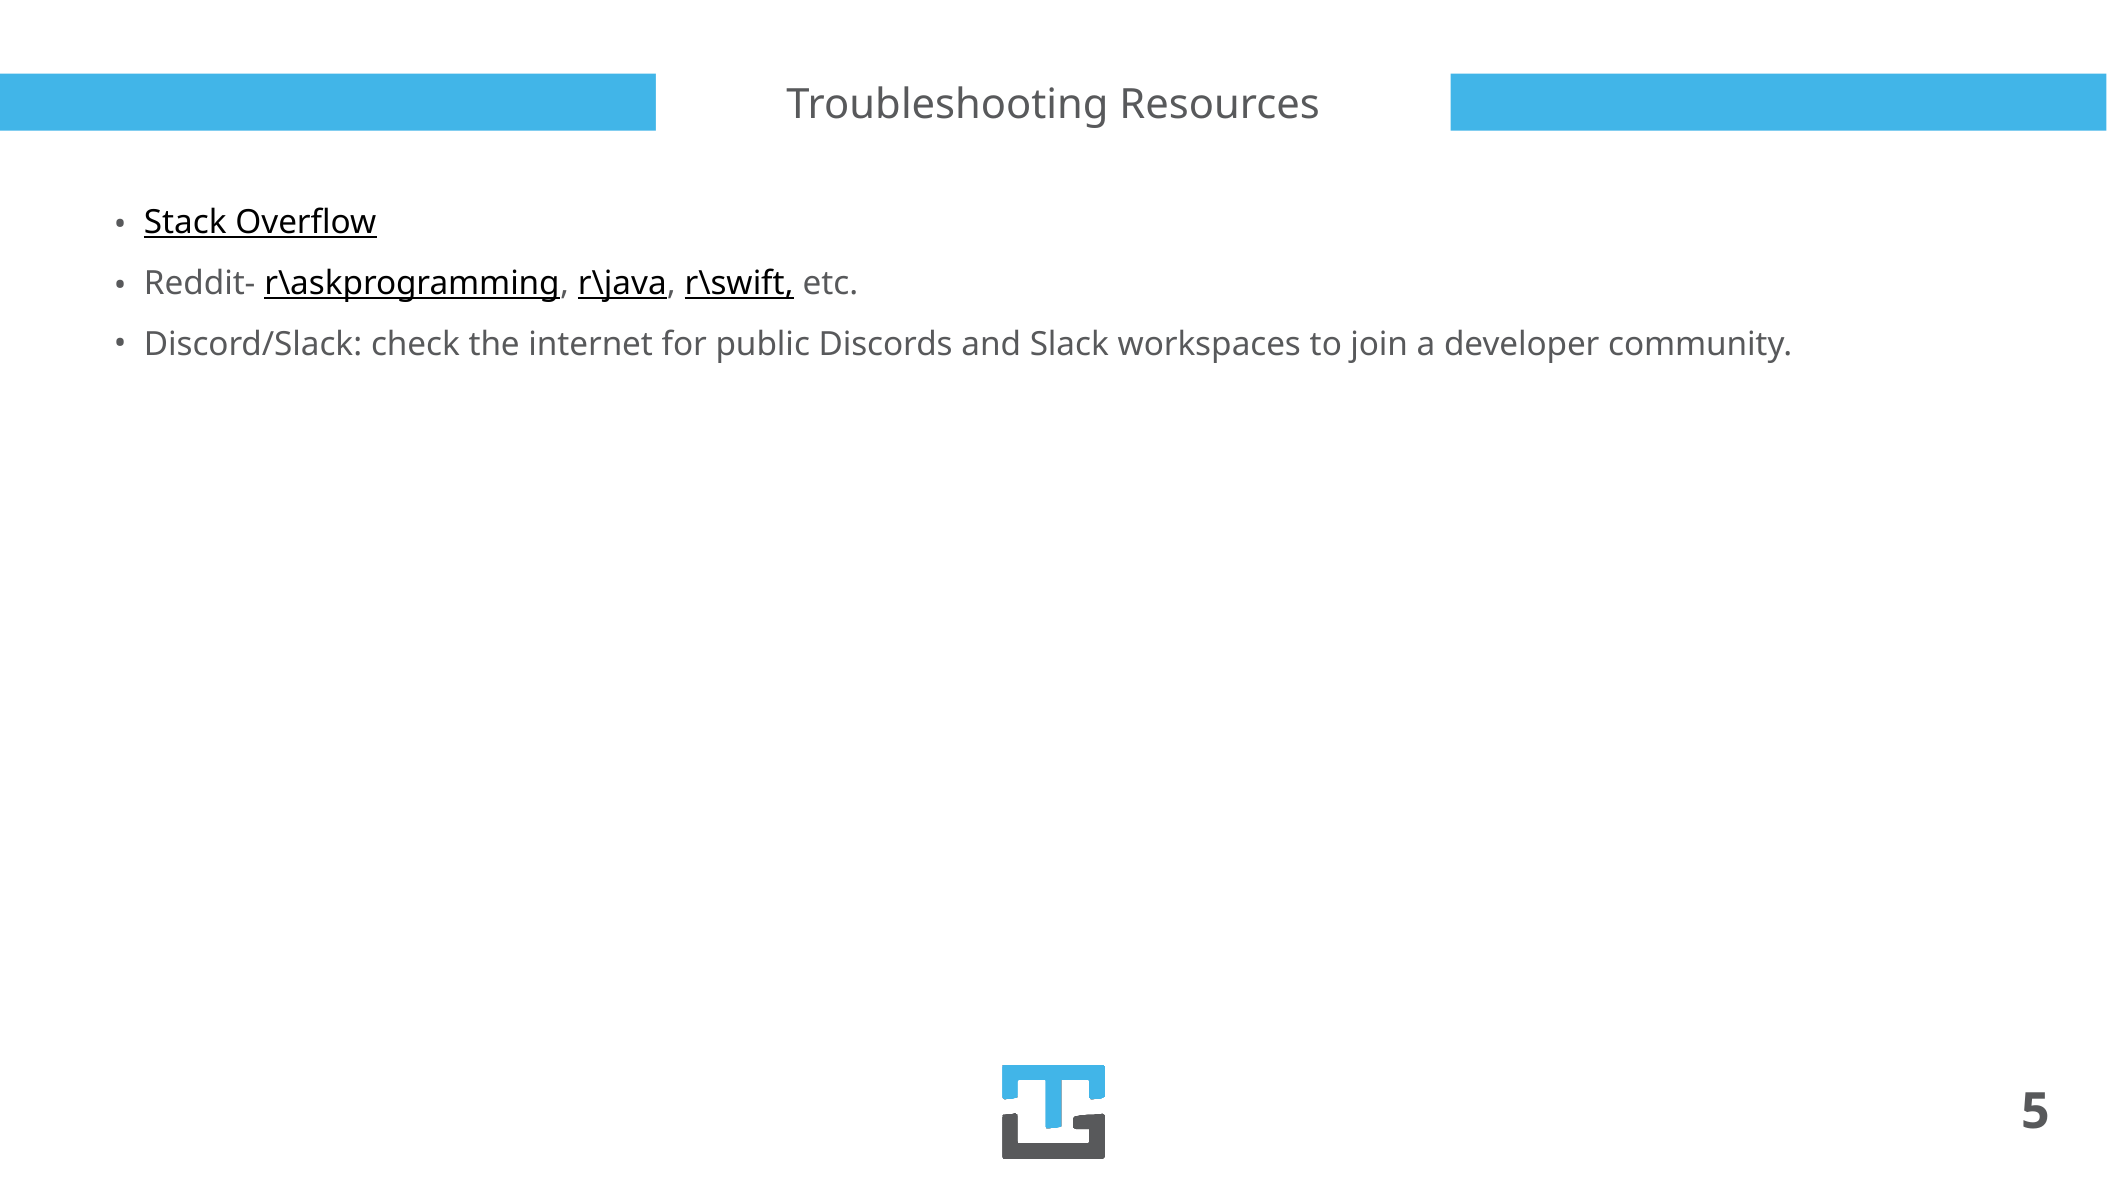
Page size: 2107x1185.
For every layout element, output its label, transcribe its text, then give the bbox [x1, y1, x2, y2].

text_box Stack Overflow Reddit- r\askprogramming, r\java, r\swift, etc. Discord/Slack: check the internet for public Discords and Slack workspaces to join a developer community. [98, 192, 2008, 996]
picture [965, 1065, 1141, 1161]
title Troubleshooting Resources [655, 61, 1451, 143]
